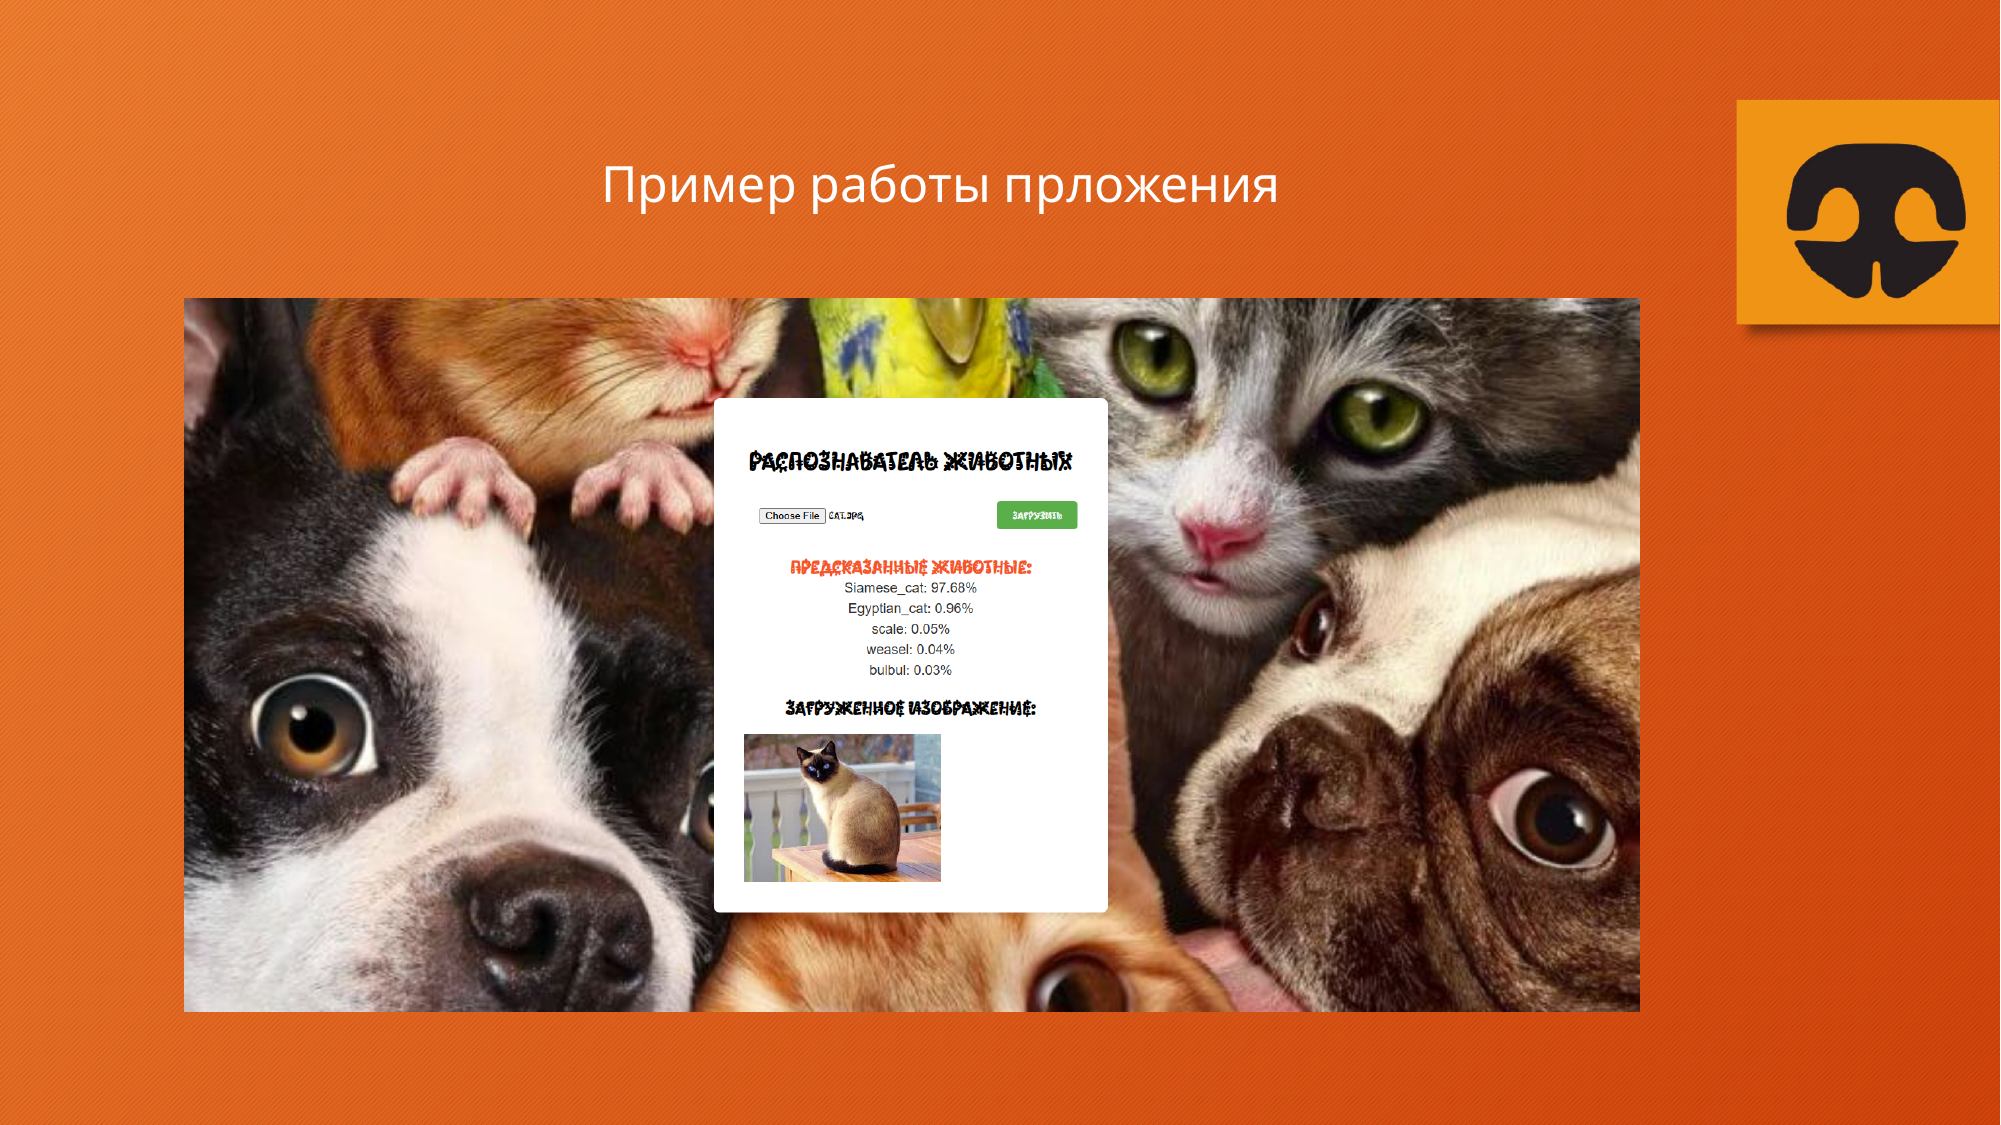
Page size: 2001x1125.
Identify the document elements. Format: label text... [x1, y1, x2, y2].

text_box Пример работы прложения [586, 144, 1456, 220]
picture [1661, 6, 2000, 435]
picture [184, 298, 1640, 1012]
